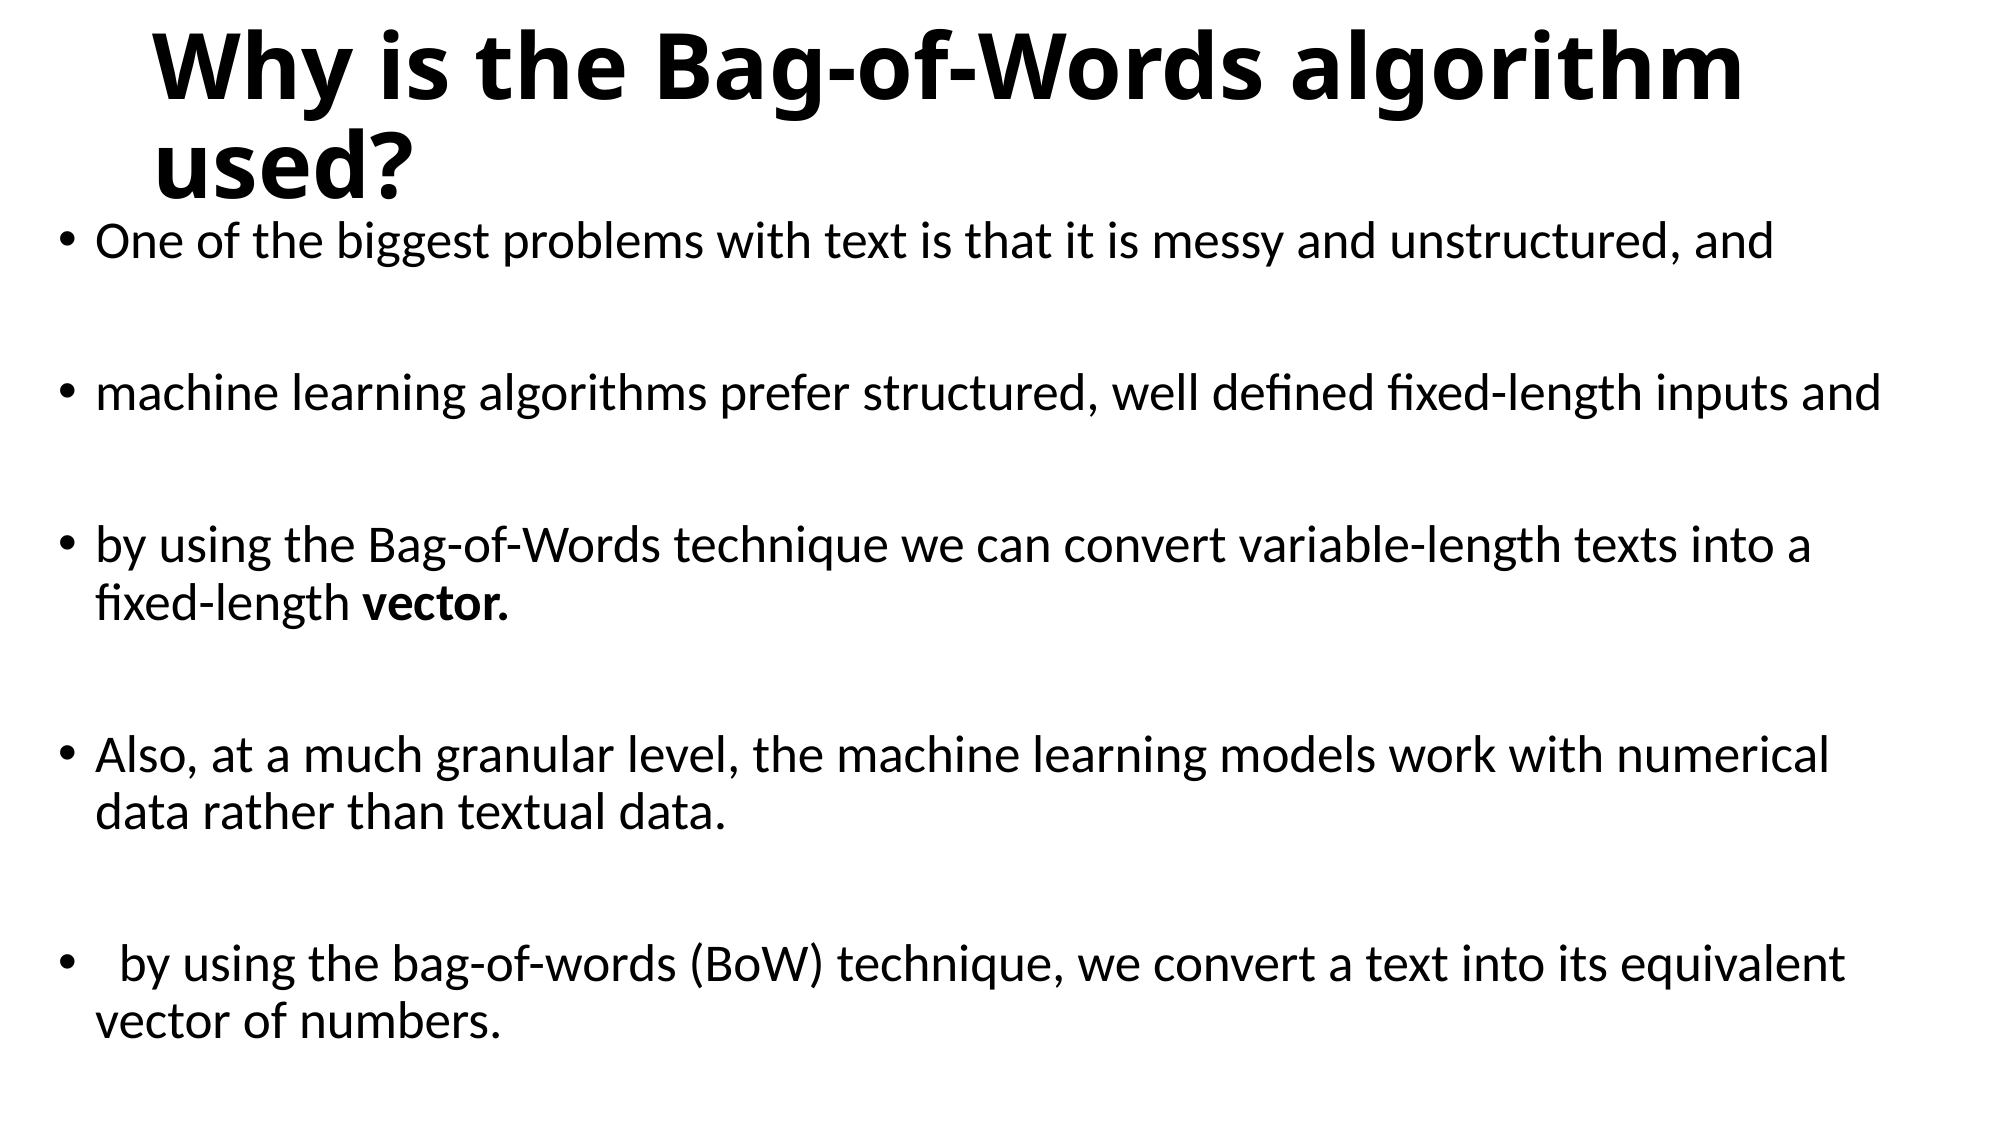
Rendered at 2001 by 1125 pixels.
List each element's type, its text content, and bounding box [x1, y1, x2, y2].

title Why is the Bag-of-Words algorithm used? [137, 59, 1863, 205]
list One of the biggest problems with text is that it is messy and unstructured, and machine learning algorithms prefer structured, well defined fixed-length inputs and by using the Bag-of-Words technique we can convert variable-length texts into a fixed-length vector. Also, at a much granular level, the machine learning models work with numerical data rather than textual data. by using the bag-of-words (BoW) technique, we convert a text into its equivalent vector of numbers. [43, 205, 1920, 1073]
